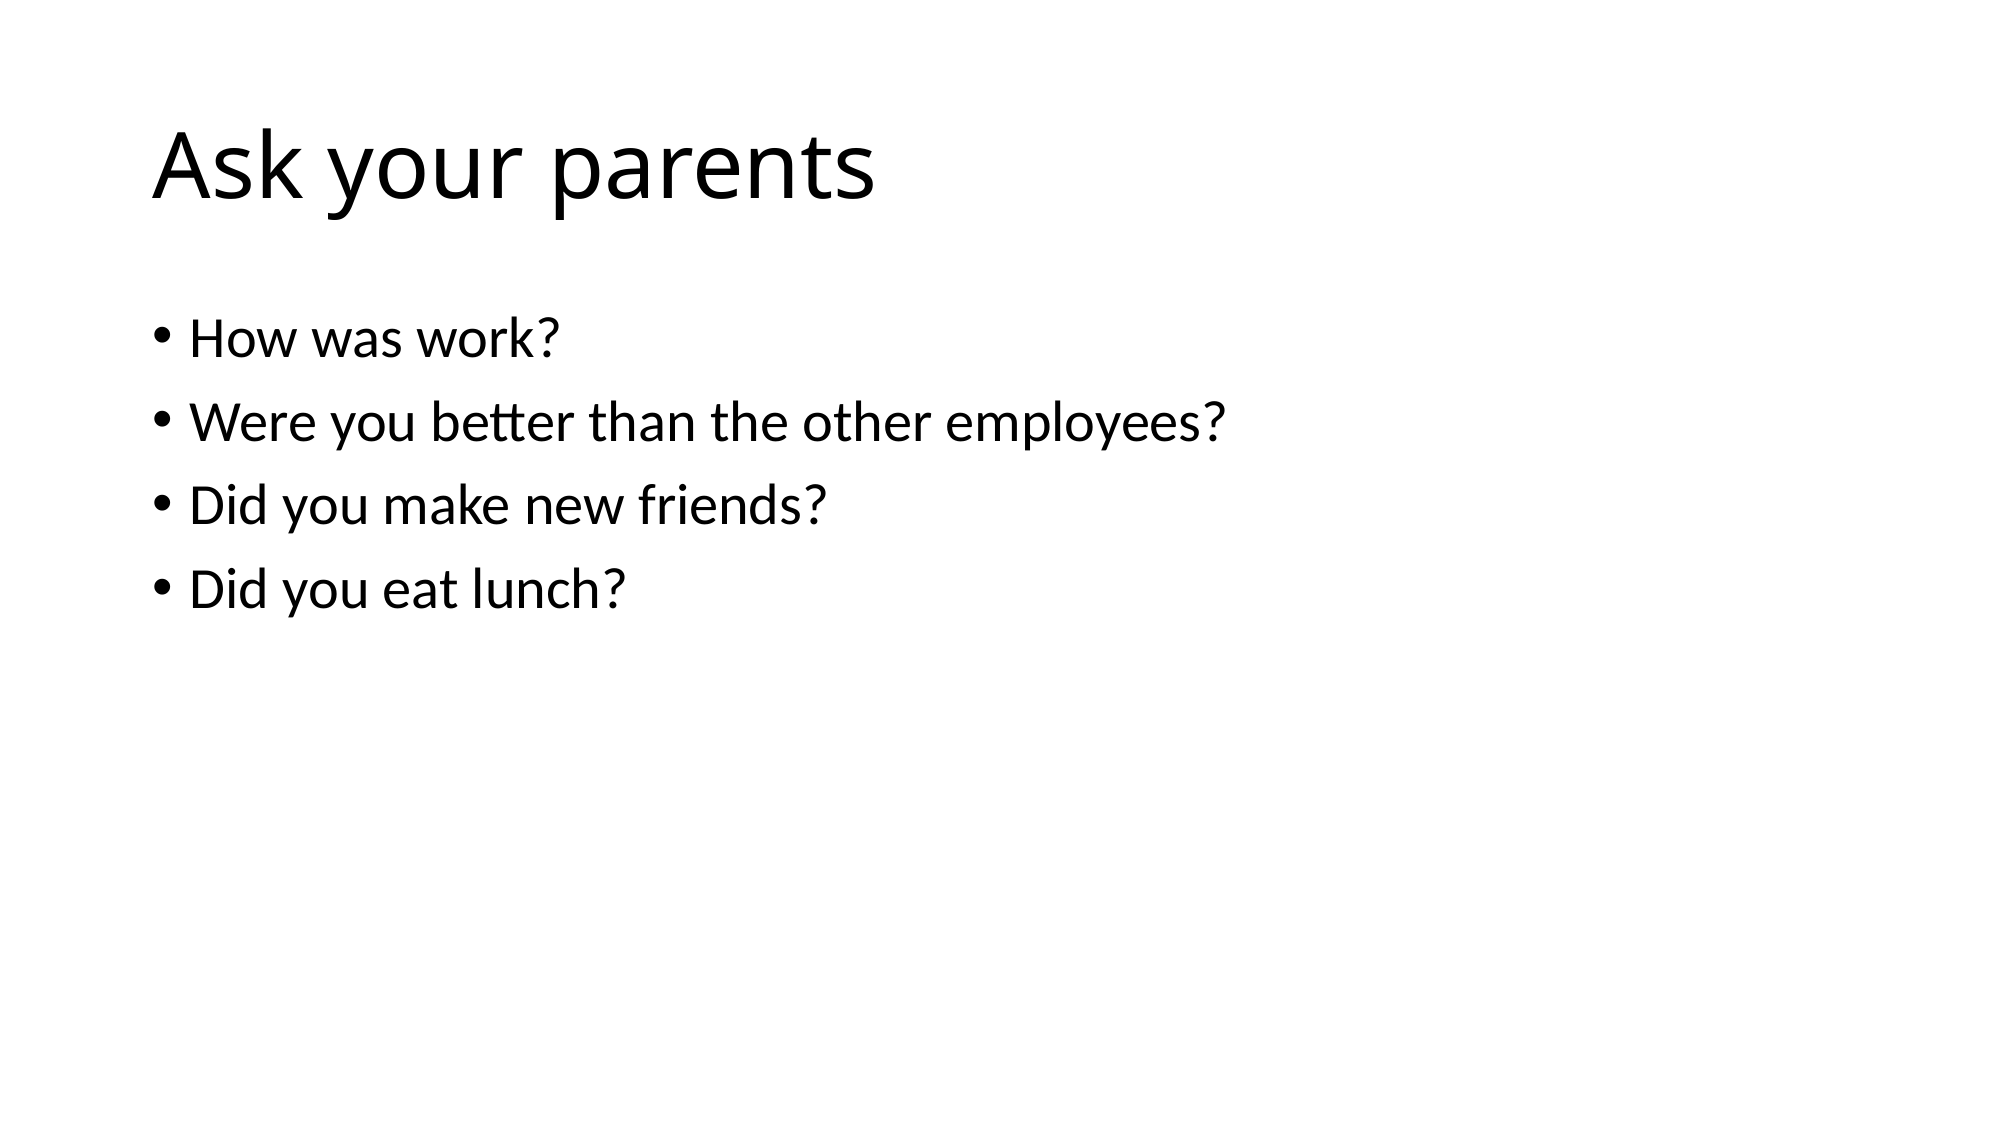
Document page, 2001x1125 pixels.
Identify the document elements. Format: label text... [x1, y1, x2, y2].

list How was work? Were you better than the other employees? Did you make new friends? Did you eat lunch? [137, 299, 1863, 1014]
title Ask your parents [137, 59, 1863, 278]
